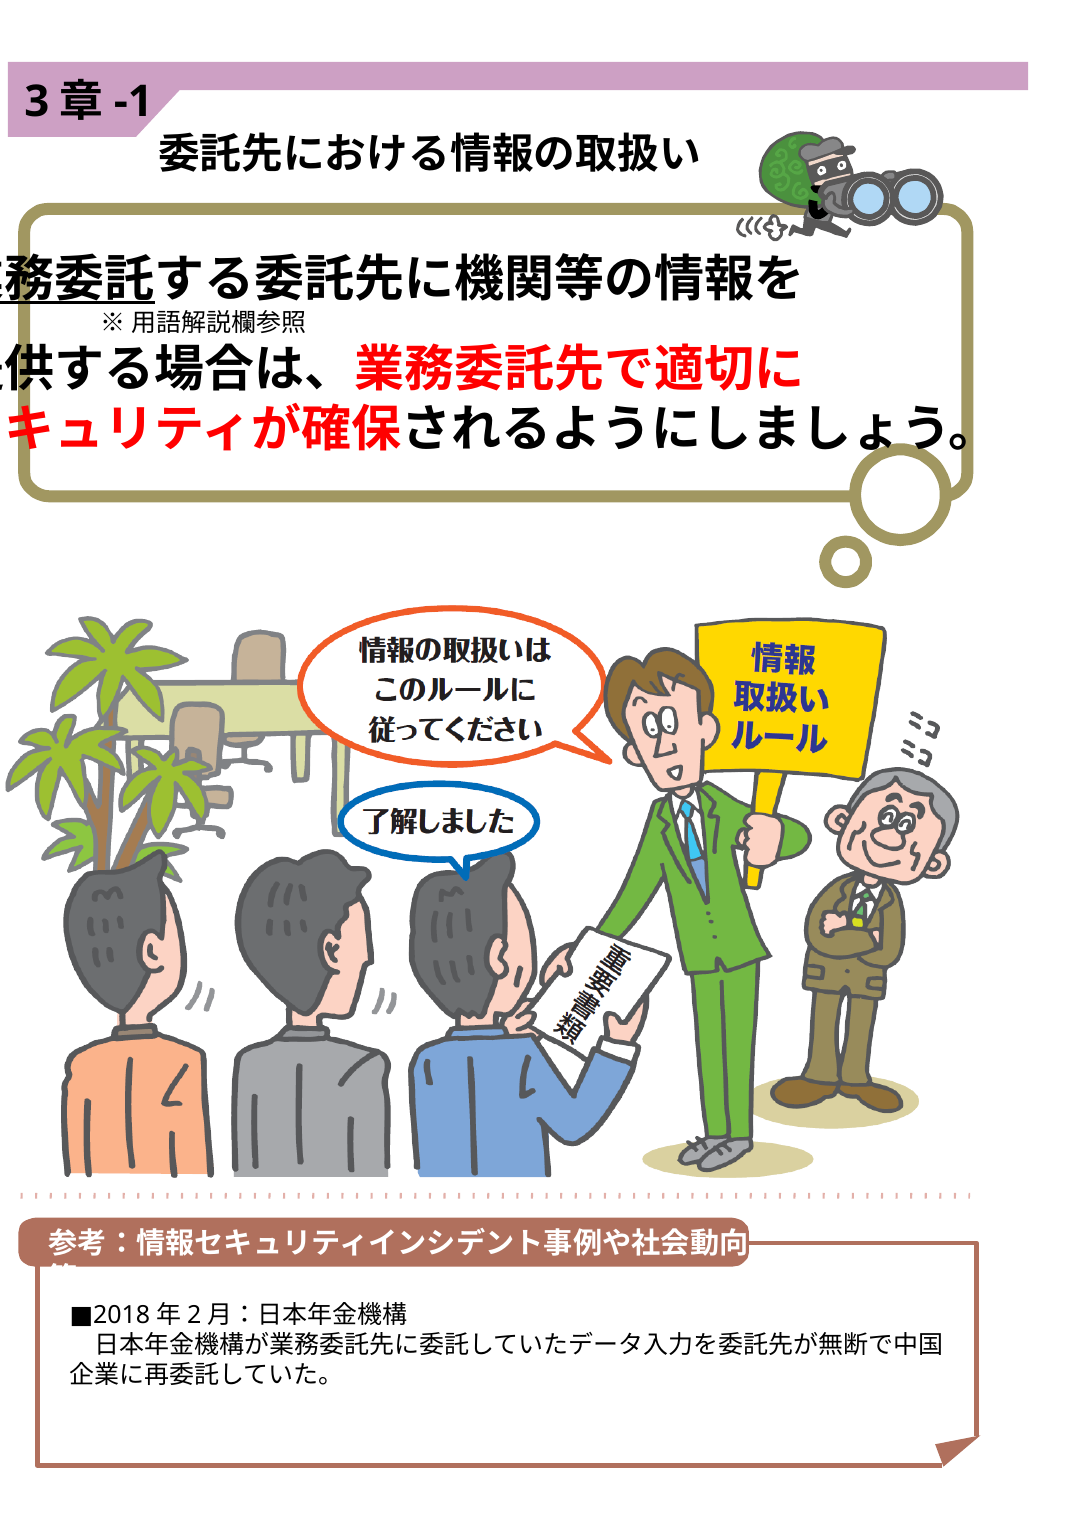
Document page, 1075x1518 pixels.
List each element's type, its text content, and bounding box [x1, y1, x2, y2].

text_box 業務委託する委託先に機関等の情報を 提供する場合は、業務委託先で適切に セキュリティが確保されるようにしましょう。 [0, 239, 7, 464]
picture [0, 598, 7, 1182]
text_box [7, 61, 1042, 1467]
